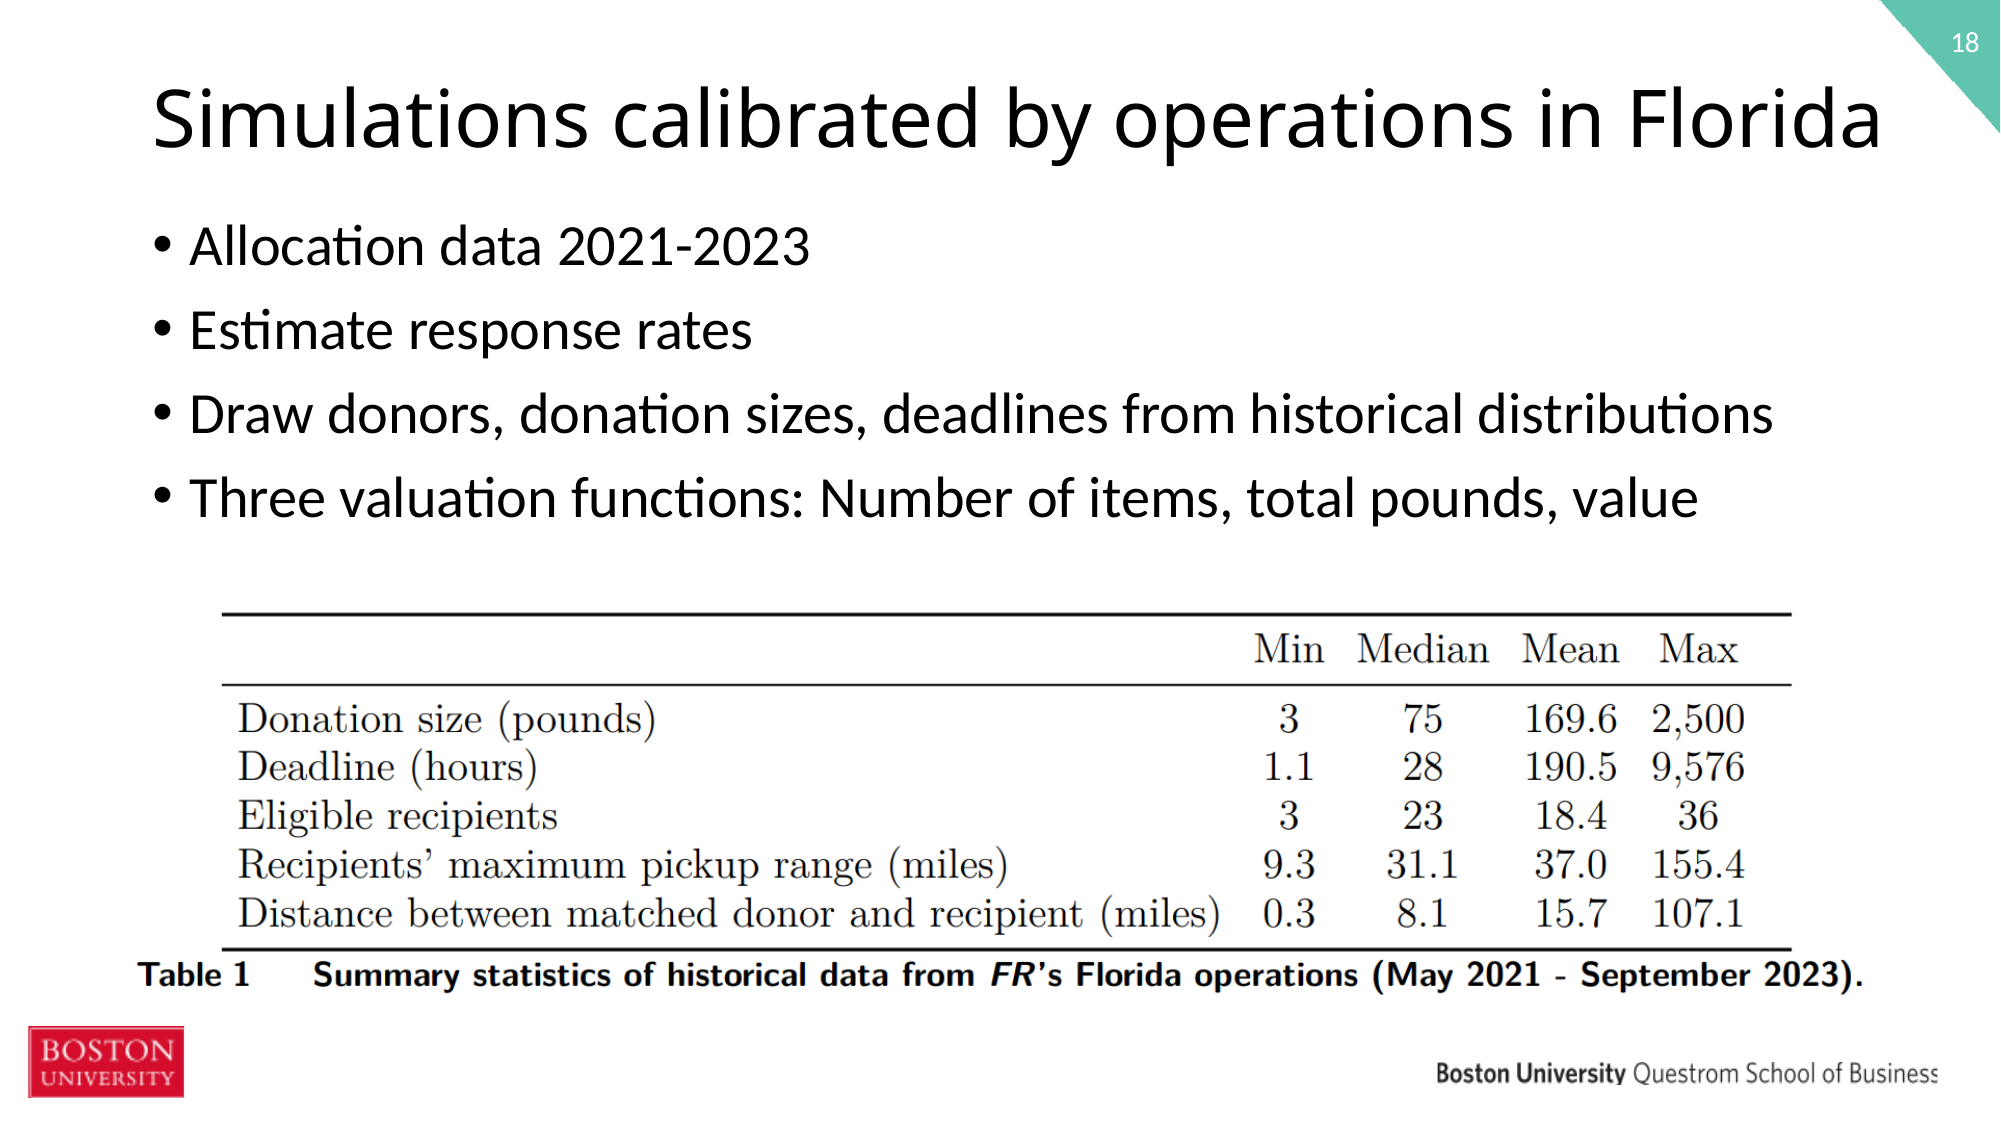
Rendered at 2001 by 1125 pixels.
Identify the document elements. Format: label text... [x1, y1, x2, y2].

picture [1821, 0, 2001, 159]
list Allocation data 2021-2023 Estimate response rates Draw donors, donation sizes, deadlines from historical distributions Three valuation functions: Number of items, total pounds, value [137, 207, 1912, 1014]
title Simulations calibrated by operations in Florida [137, 59, 1912, 185]
picture [119, 575, 1881, 1014]
